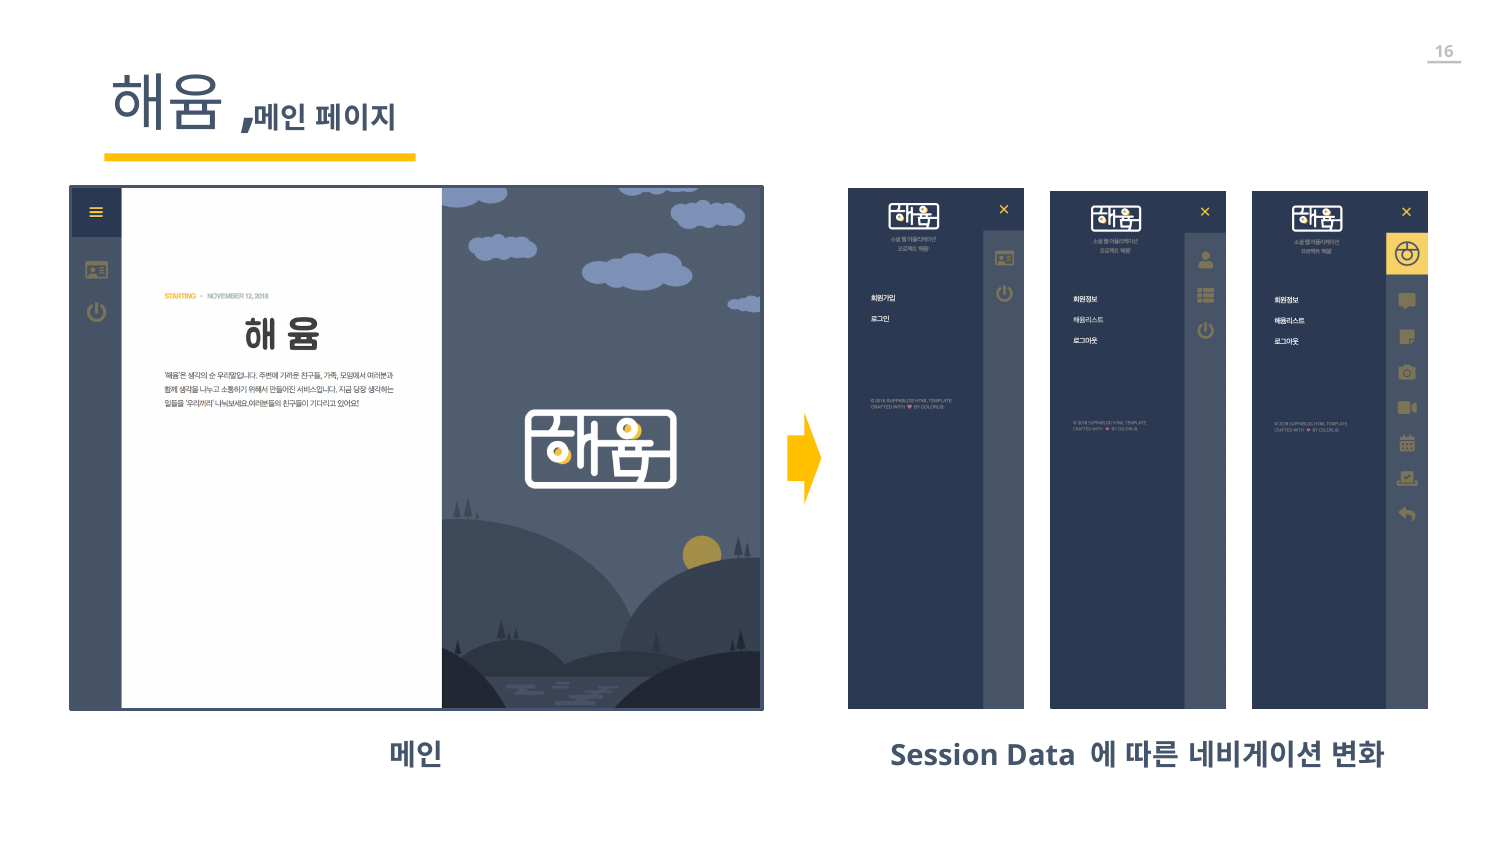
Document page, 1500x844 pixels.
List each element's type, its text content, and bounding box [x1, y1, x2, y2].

picture [71, 188, 761, 709]
text_box 메인 [344, 721, 489, 789]
picture [1251, 191, 1428, 709]
text_box Session Data 에 따른 네비게이션 변화 [848, 721, 1428, 789]
picture [1049, 191, 1226, 709]
text_box 해윰, [104, 60, 298, 142]
text_box [787, 412, 822, 504]
text_box 메인 페이지 [298, 91, 416, 142]
text_box [104, 153, 416, 162]
picture [847, 188, 1024, 709]
